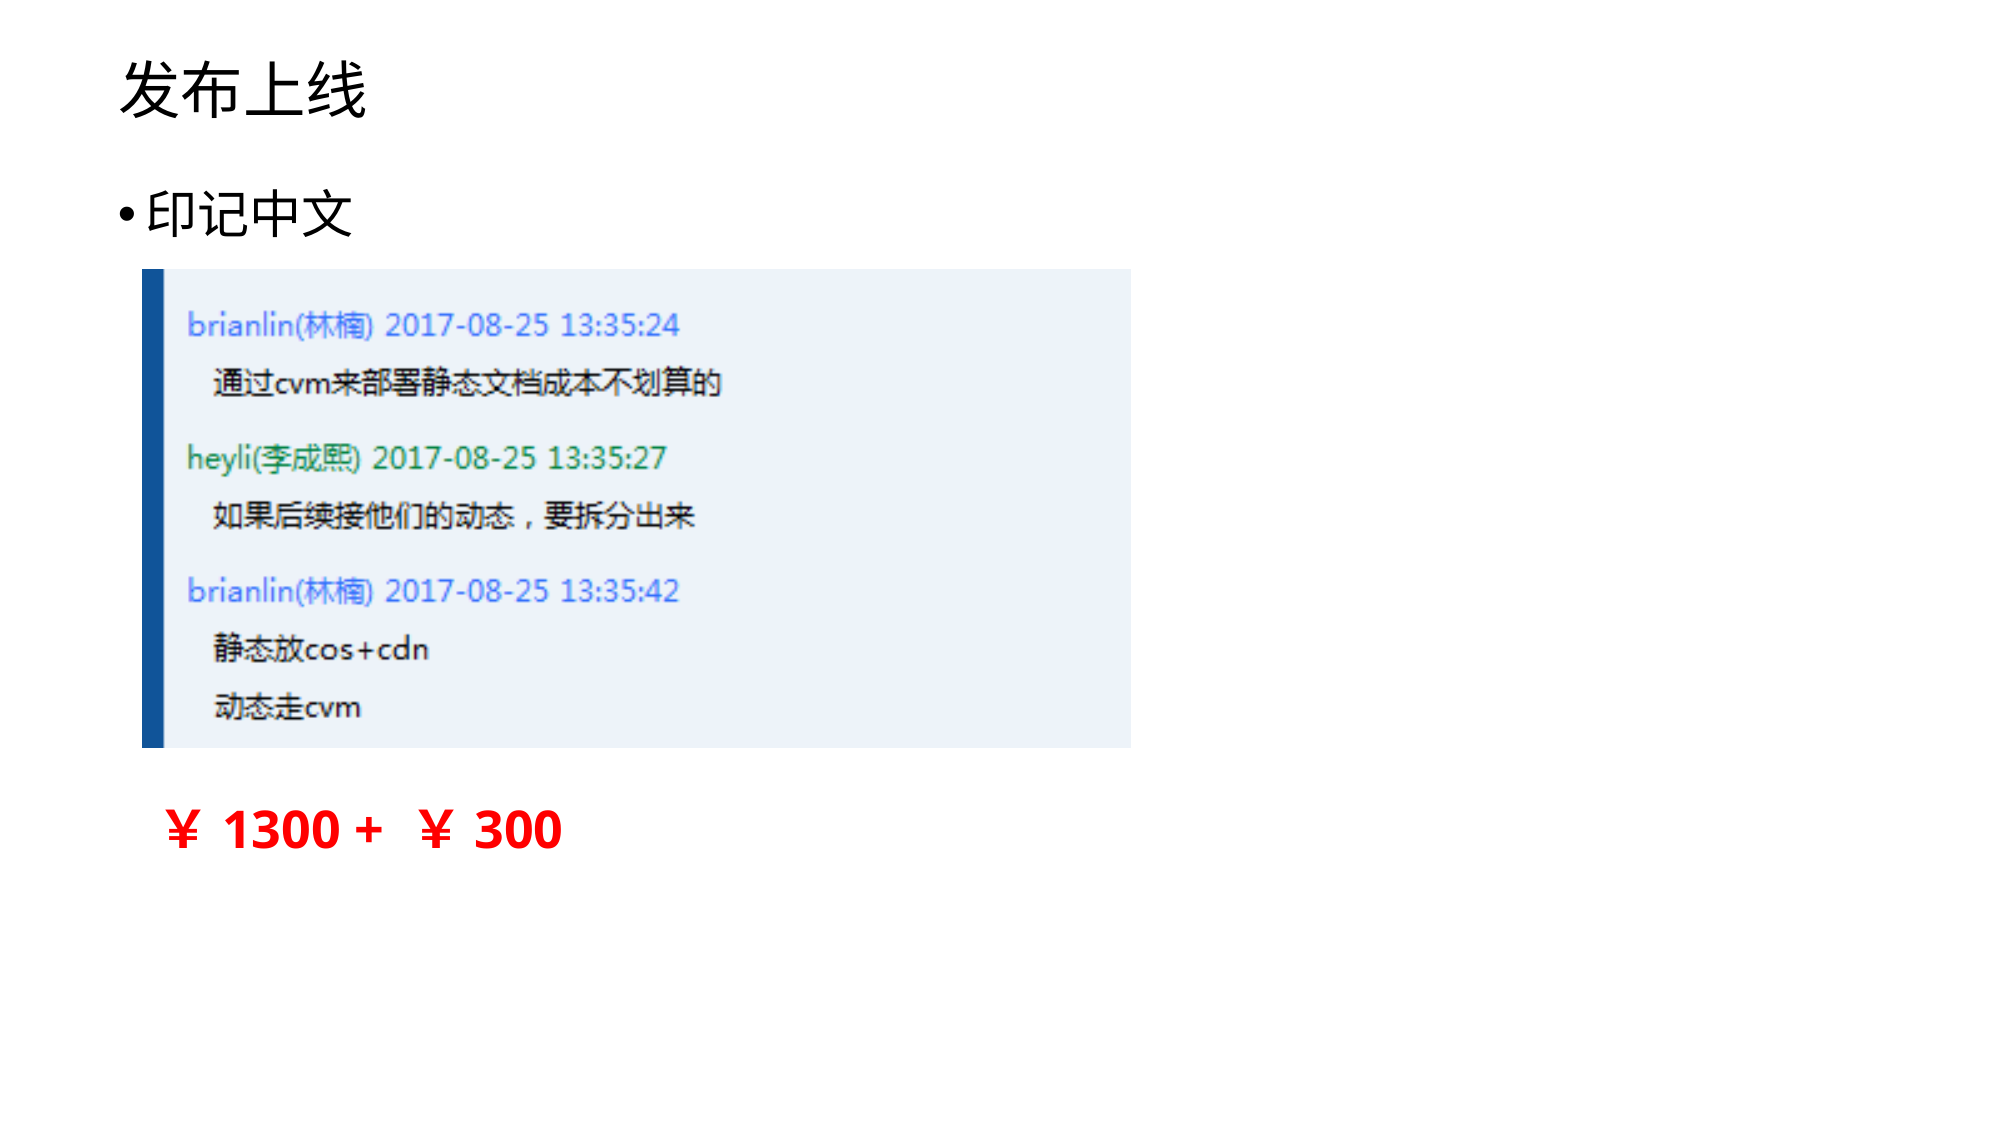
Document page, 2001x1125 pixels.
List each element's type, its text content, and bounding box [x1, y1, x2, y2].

text_box 发布上线 [103, 44, 1397, 132]
text_box ￥1300 + ￥300 [142, 788, 648, 866]
picture [142, 269, 1131, 748]
text_box 印记中文 [103, 181, 1828, 953]
